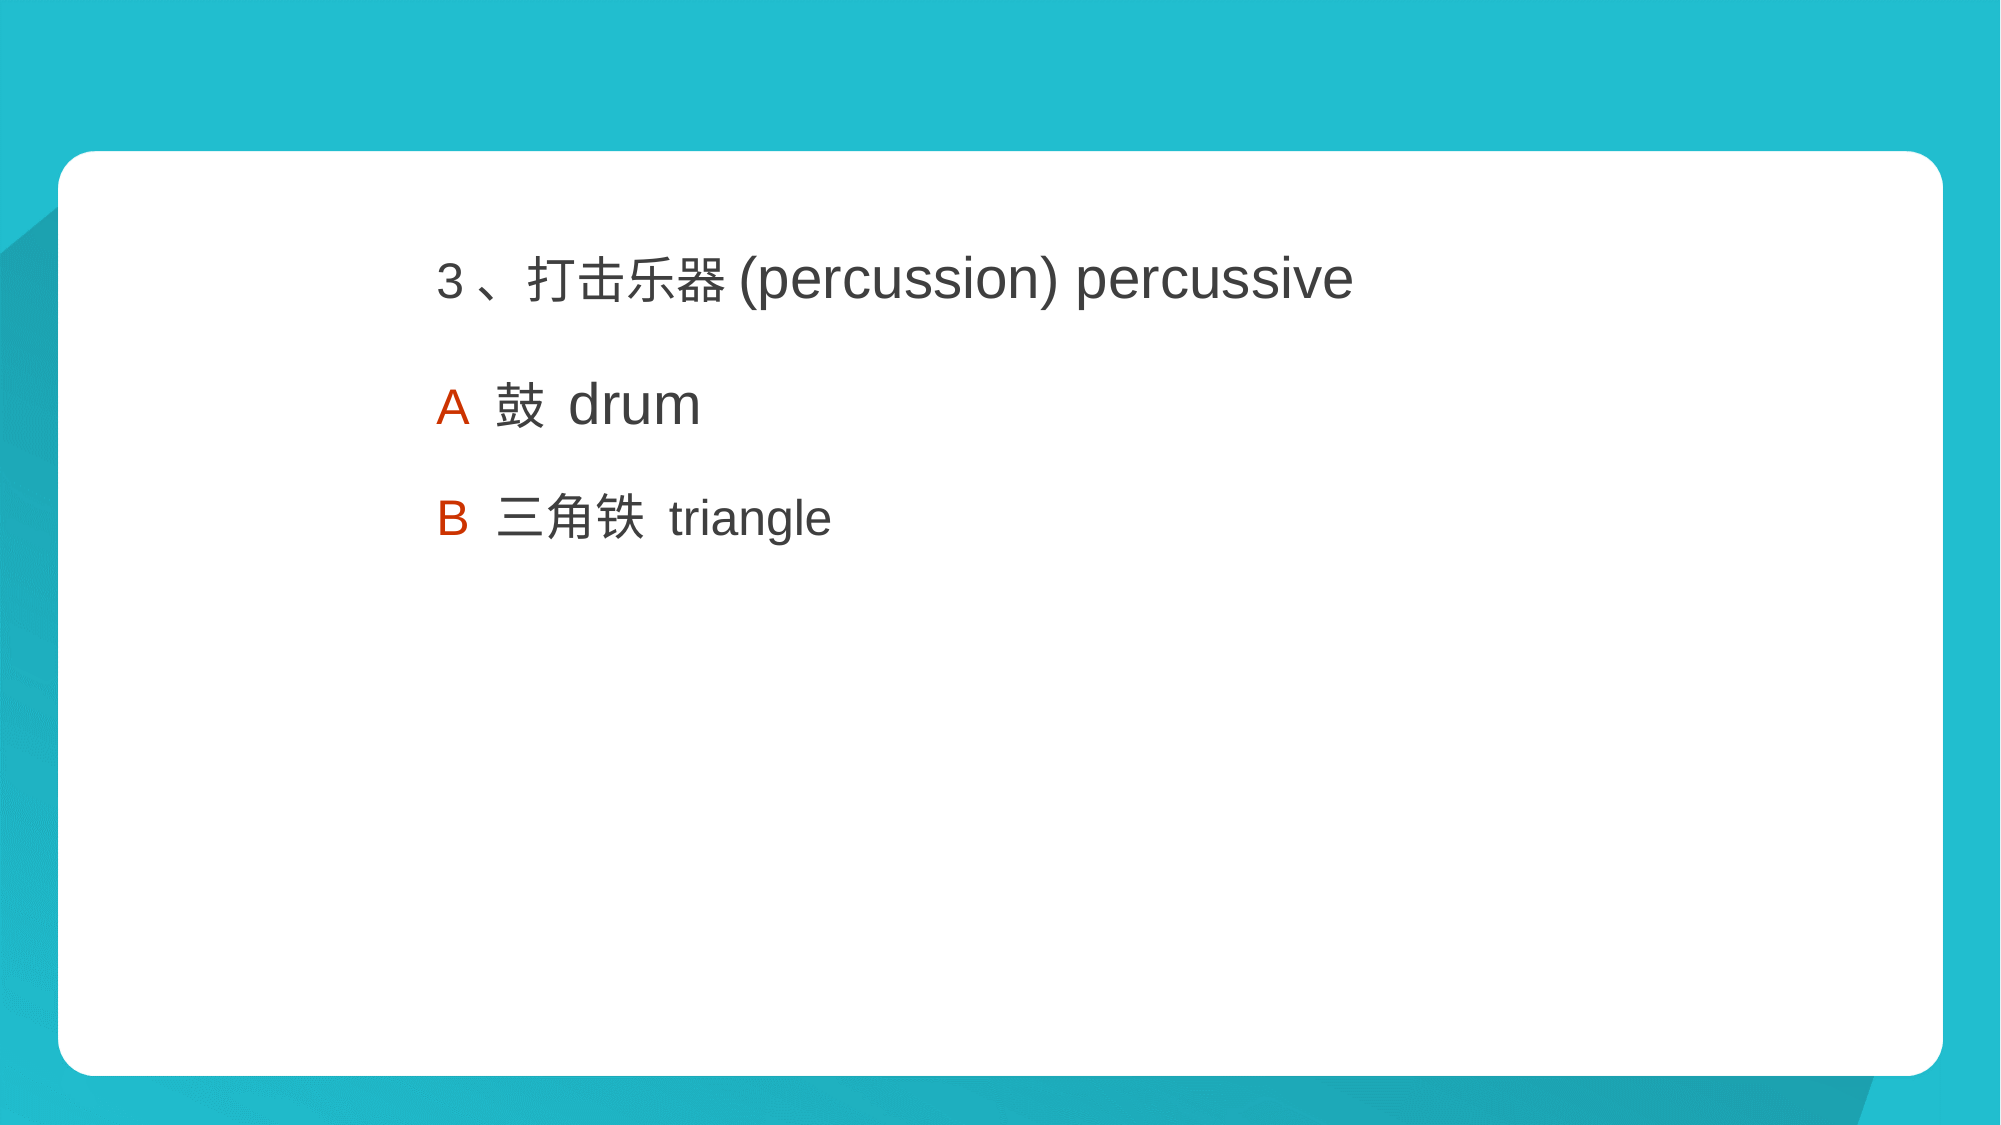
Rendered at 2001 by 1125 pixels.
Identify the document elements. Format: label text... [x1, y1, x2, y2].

picture [0, 0, 2001, 1125]
list 3、打击乐器(percussion) percussive A 鼓 drum B 三角铁 triangle [197, 172, 1548, 1053]
